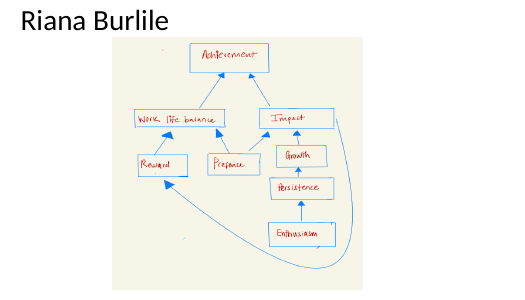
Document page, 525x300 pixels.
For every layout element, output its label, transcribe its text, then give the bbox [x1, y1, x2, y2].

picture [112, 37, 363, 290]
title Riana Burlile [5, 5, 453, 37]
